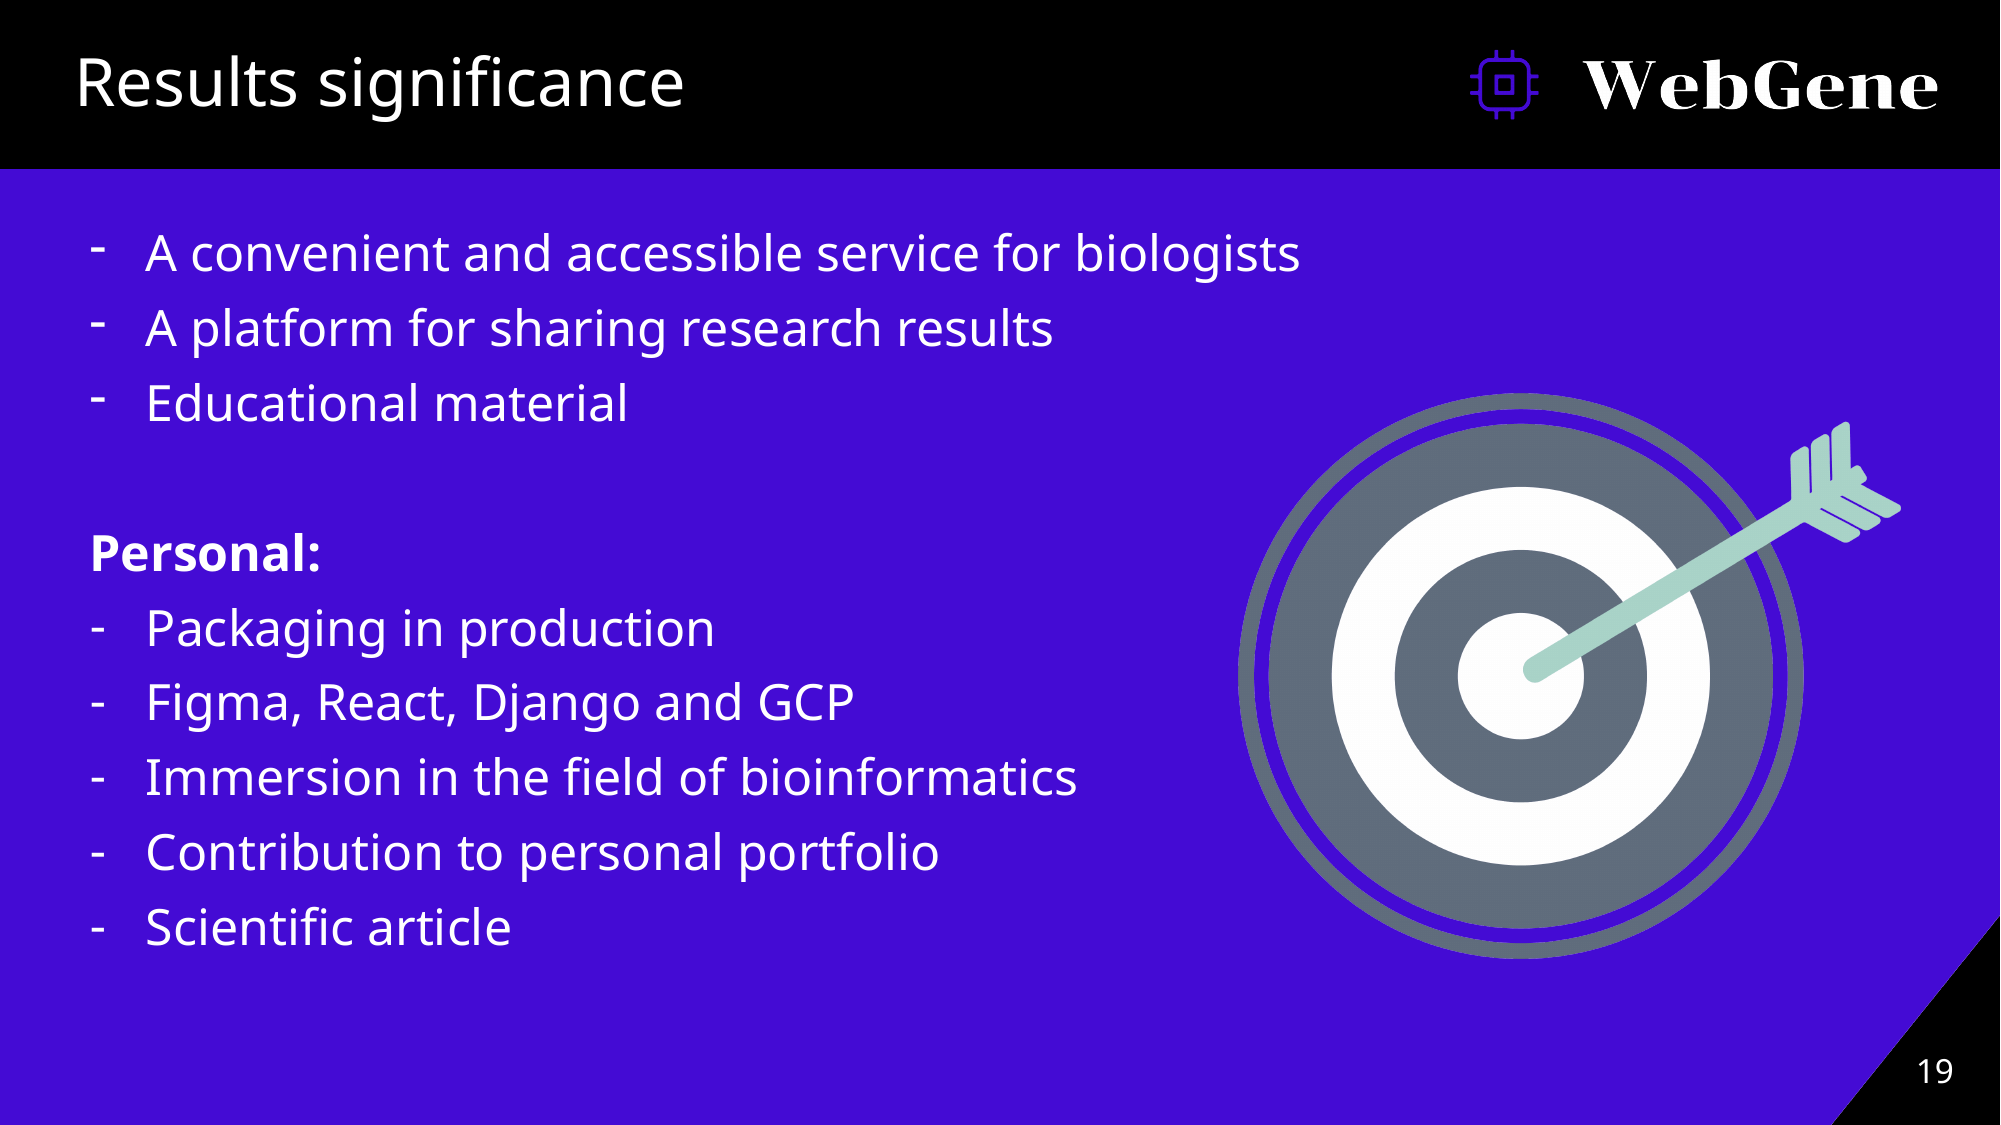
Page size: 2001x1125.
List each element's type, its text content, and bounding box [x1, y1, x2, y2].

picture [0, 0, 2000, 169]
picture [1748, 918, 2000, 1125]
picture [1237, 392, 1901, 959]
text_box A convenient and accessible service for biologists A platform for sharing research results Educational material Personal: Packaging in production Figma, React, Django and GCP Immersion in the field of bioinformatics Contribution to personal portfolio Scientific article [74, 221, 1985, 1023]
